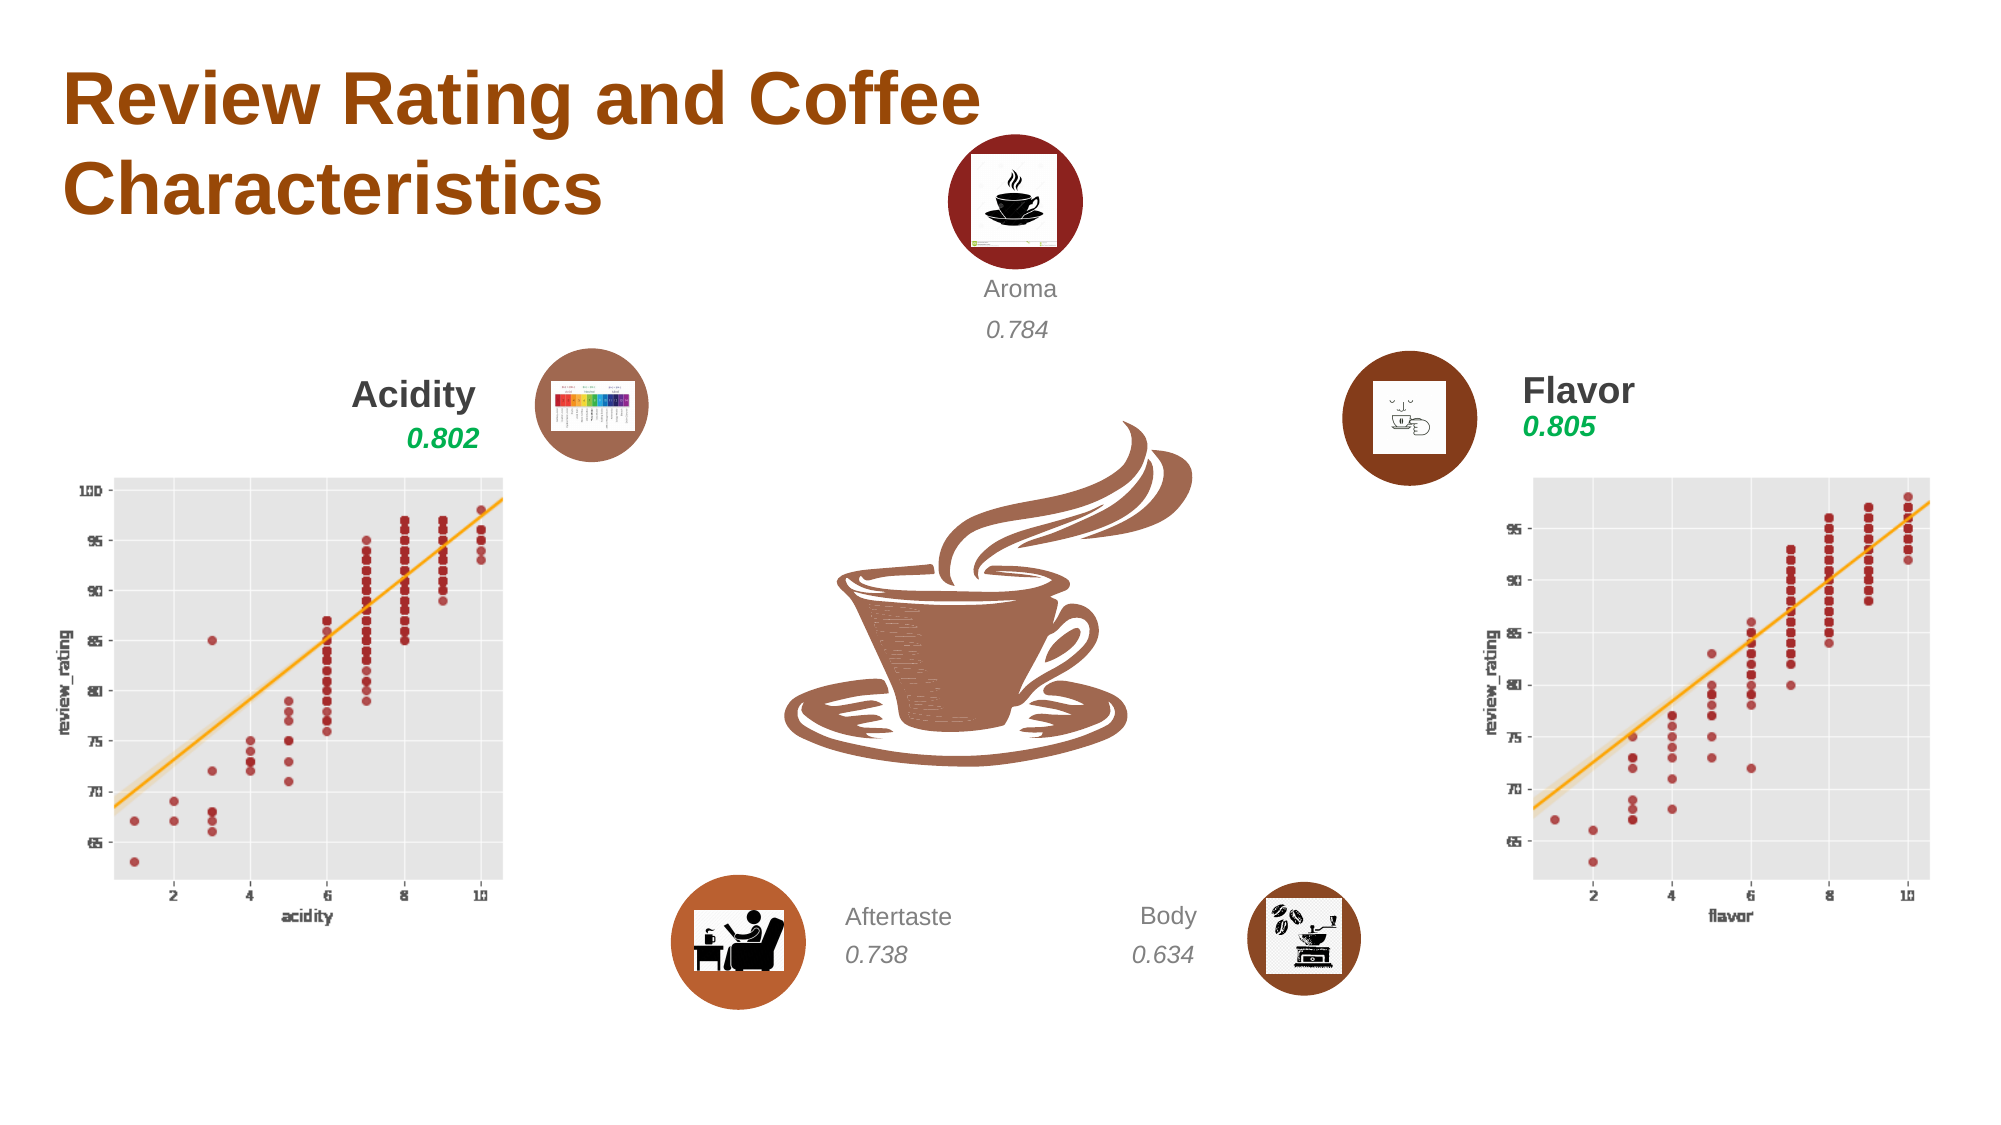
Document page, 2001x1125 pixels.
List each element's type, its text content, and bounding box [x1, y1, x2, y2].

picture [47, 470, 511, 934]
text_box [1274, 881, 1361, 996]
picture [1474, 470, 1938, 934]
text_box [784, 420, 1193, 767]
text_box [946, 133, 1084, 264]
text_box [1342, 350, 1951, 486]
text_box Review Rating and Coffee Characteristics [47, 42, 1001, 237]
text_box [633, 264, 1080, 353]
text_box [630, 874, 1274, 1094]
picture [971, 154, 1057, 247]
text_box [51, 348, 649, 463]
picture [1373, 381, 1446, 454]
